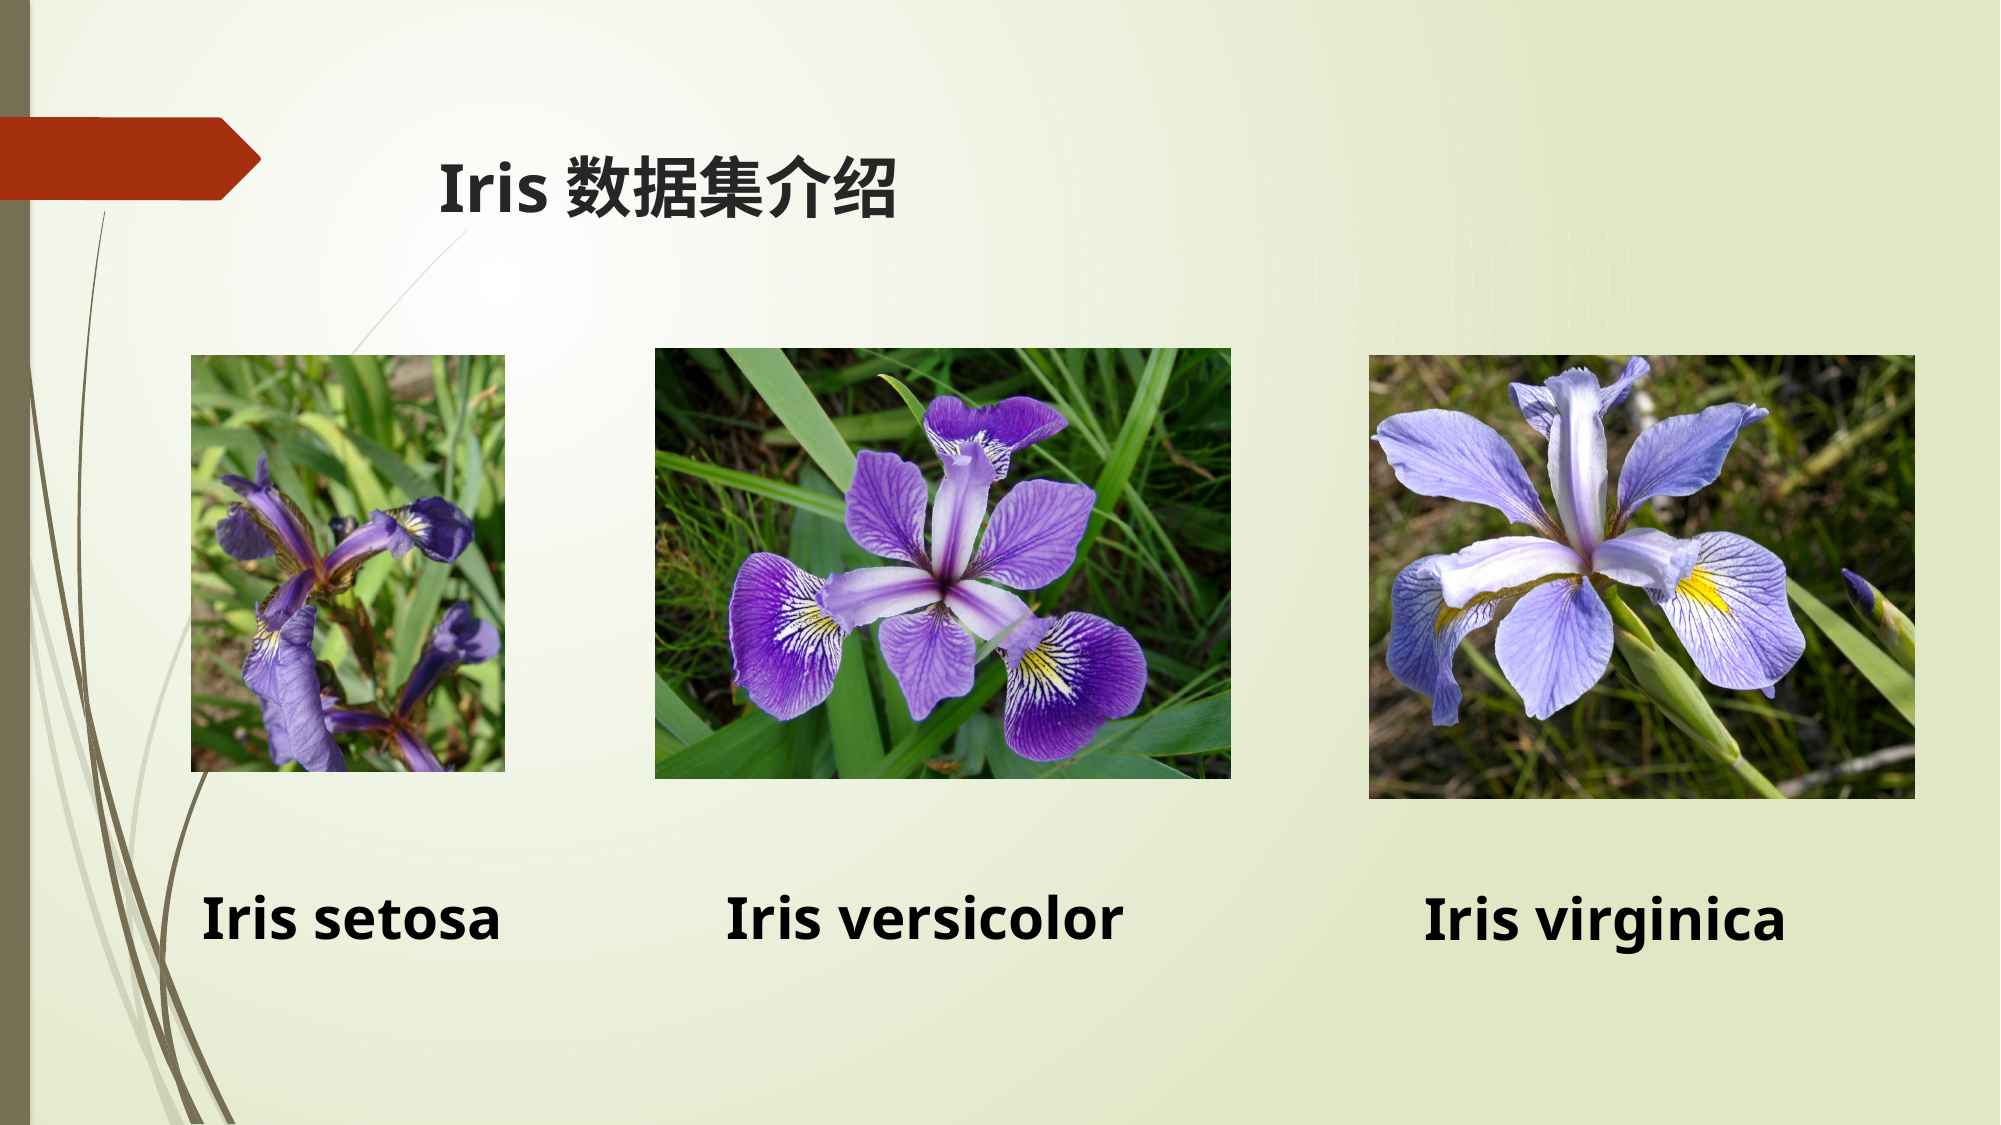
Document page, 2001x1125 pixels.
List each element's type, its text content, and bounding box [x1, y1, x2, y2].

picture [191, 355, 506, 772]
text_box Iris setosa [187, 874, 581, 959]
picture [1369, 355, 1916, 799]
text_box Iris virginica [1409, 874, 1830, 960]
title Iris数据集介绍 [424, 73, 1000, 234]
picture [655, 348, 1232, 779]
text_box Iris versicolor [712, 874, 1146, 959]
